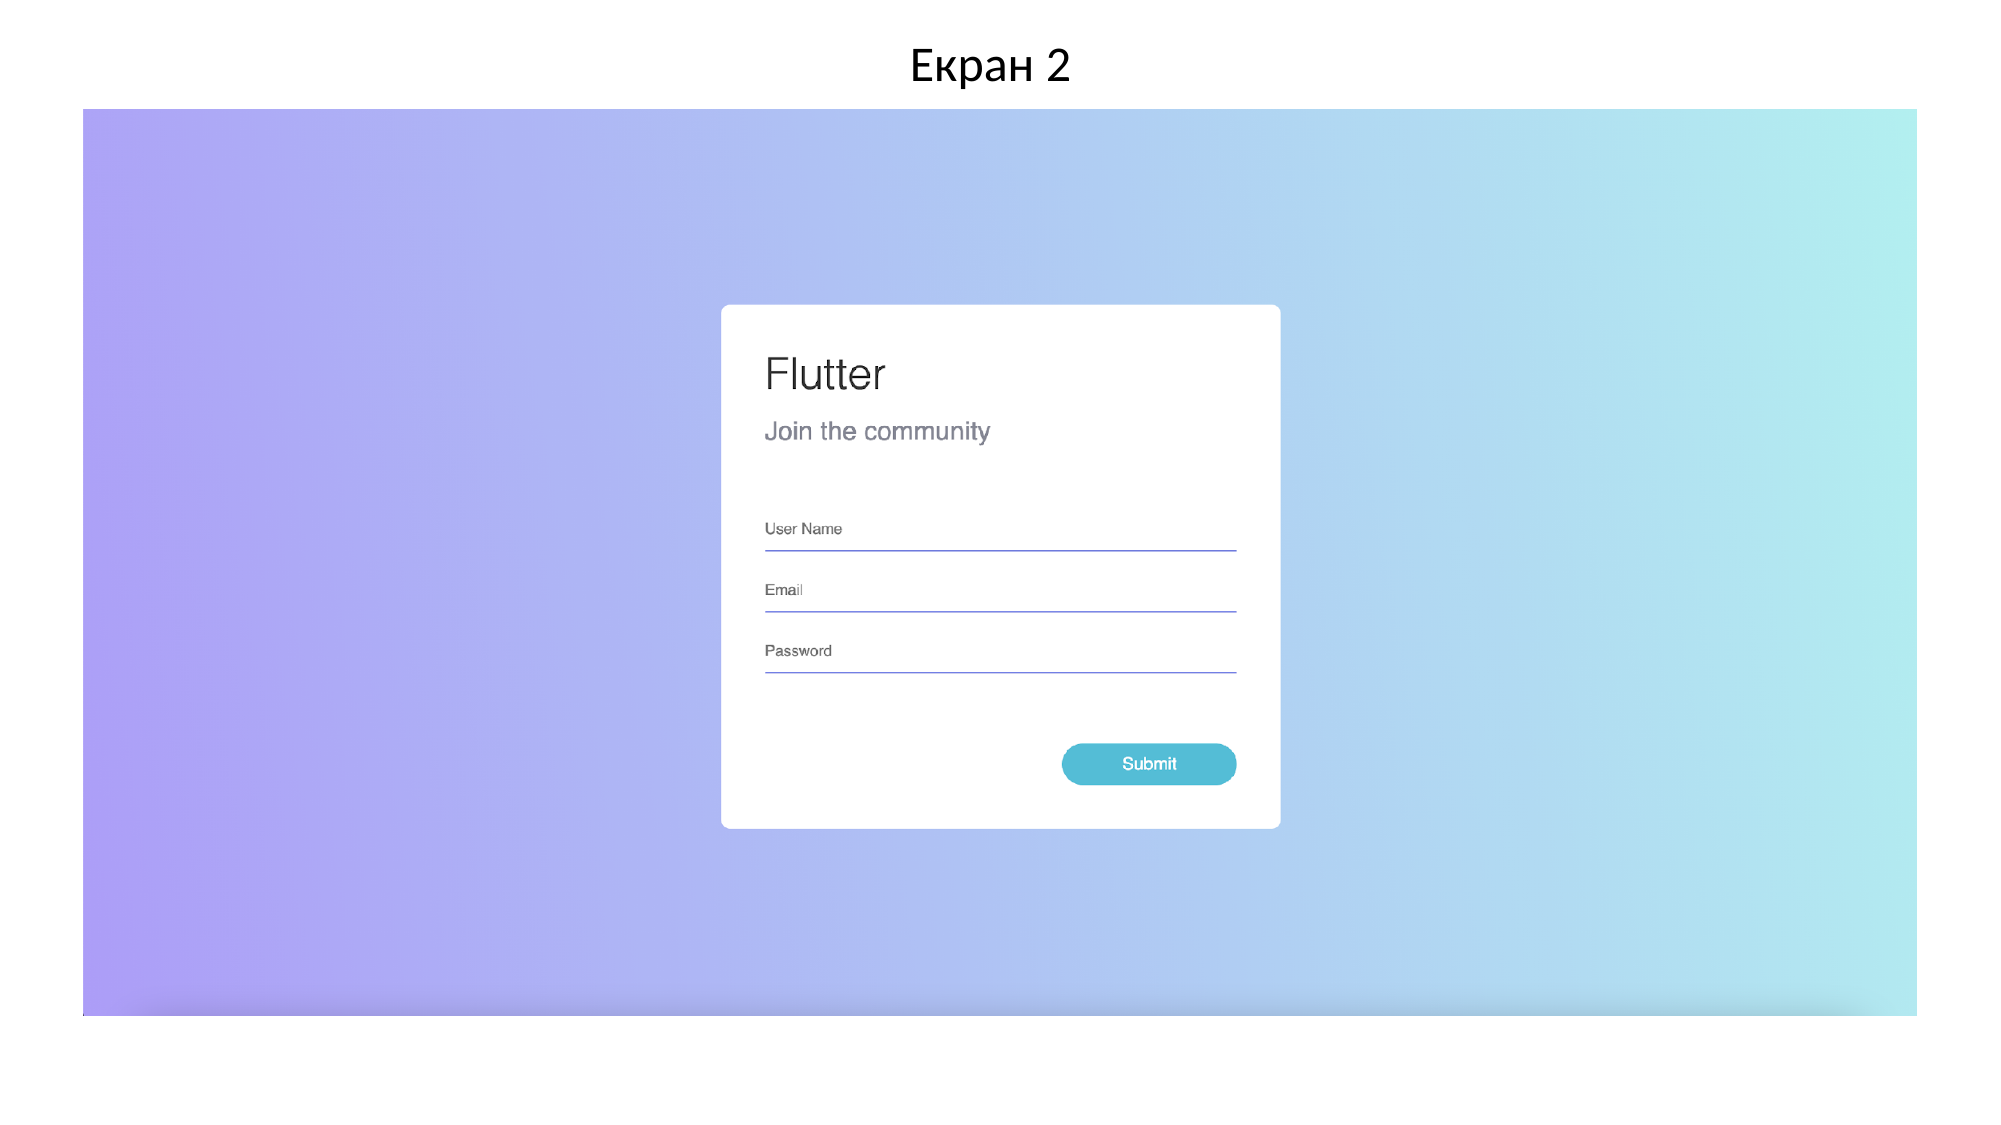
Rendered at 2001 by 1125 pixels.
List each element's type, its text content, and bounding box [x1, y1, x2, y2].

picture [83, 108, 1917, 1017]
text_box Екран 2 [894, 23, 1156, 99]
